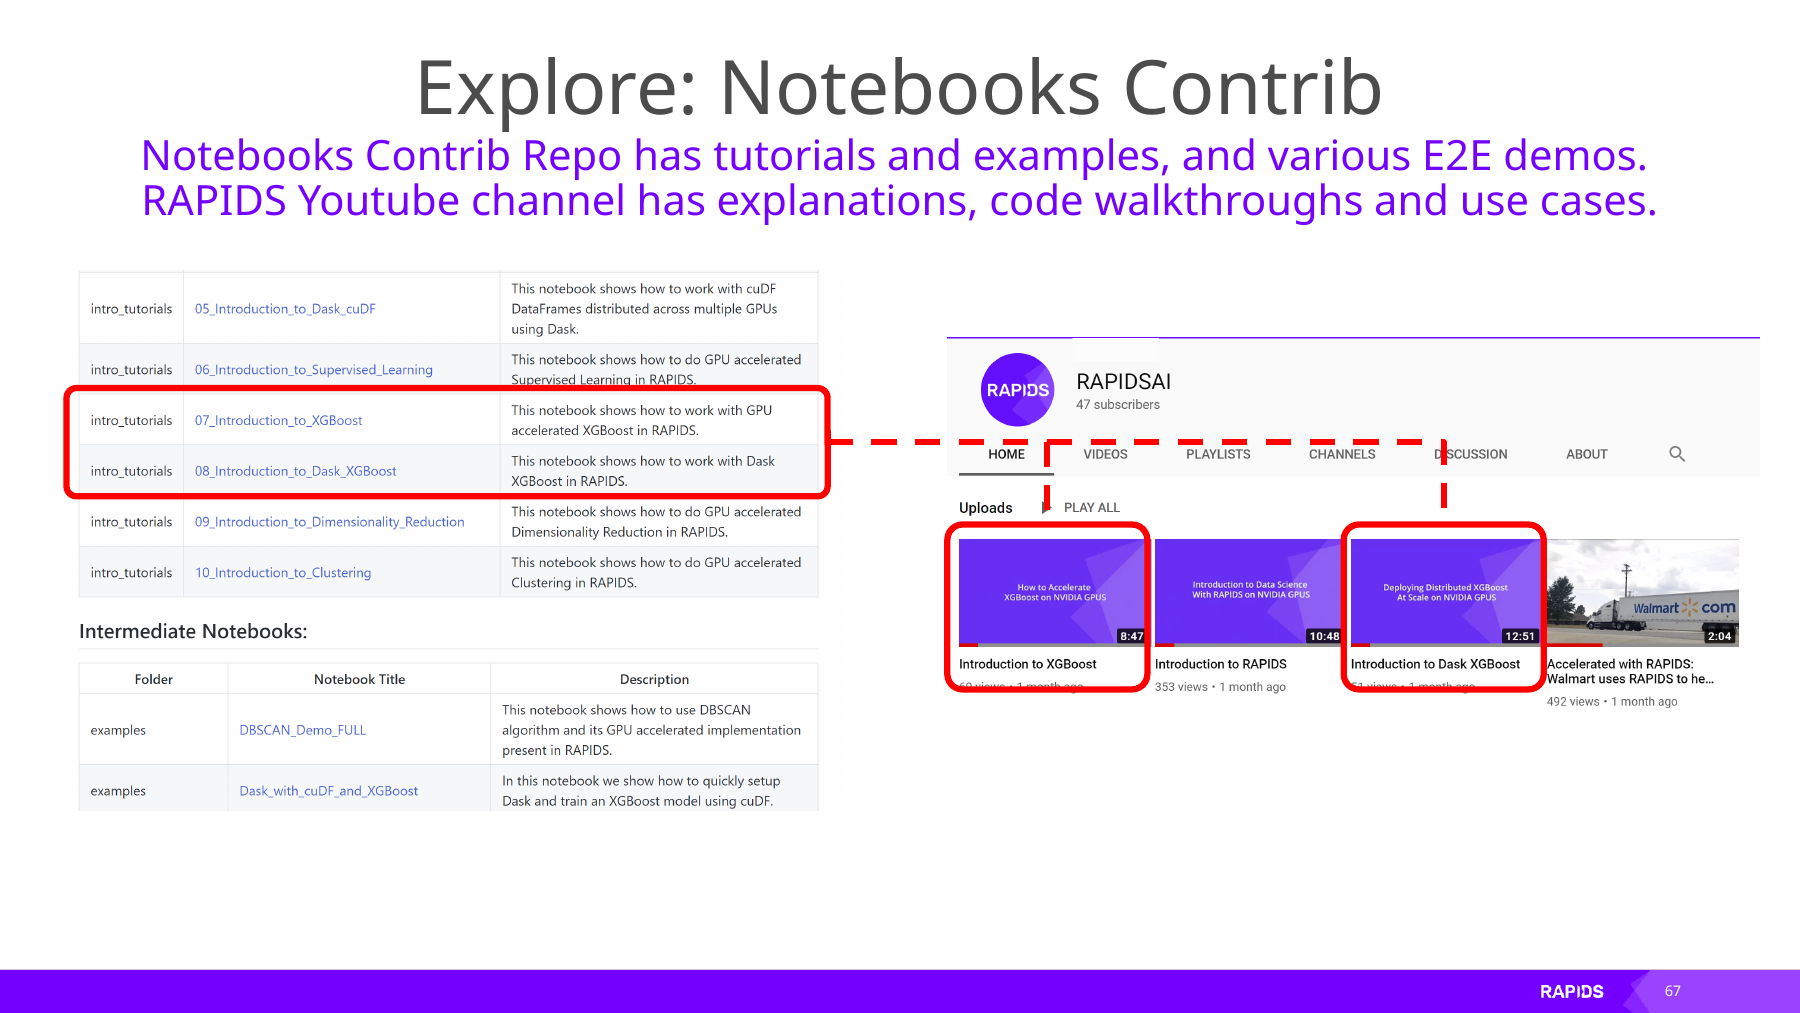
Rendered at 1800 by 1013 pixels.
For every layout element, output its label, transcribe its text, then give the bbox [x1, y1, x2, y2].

title Explore: Notebooks Contrib [81, 40, 1719, 126]
list Notebooks Contrib Repo has tutorials and examples, and various E2E demos. RAPIDS Youtube channel has explanations, code walkthroughs and use cases. [81, 126, 1719, 213]
picture [0, 0, 1800, 1013]
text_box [827, 441, 1444, 525]
